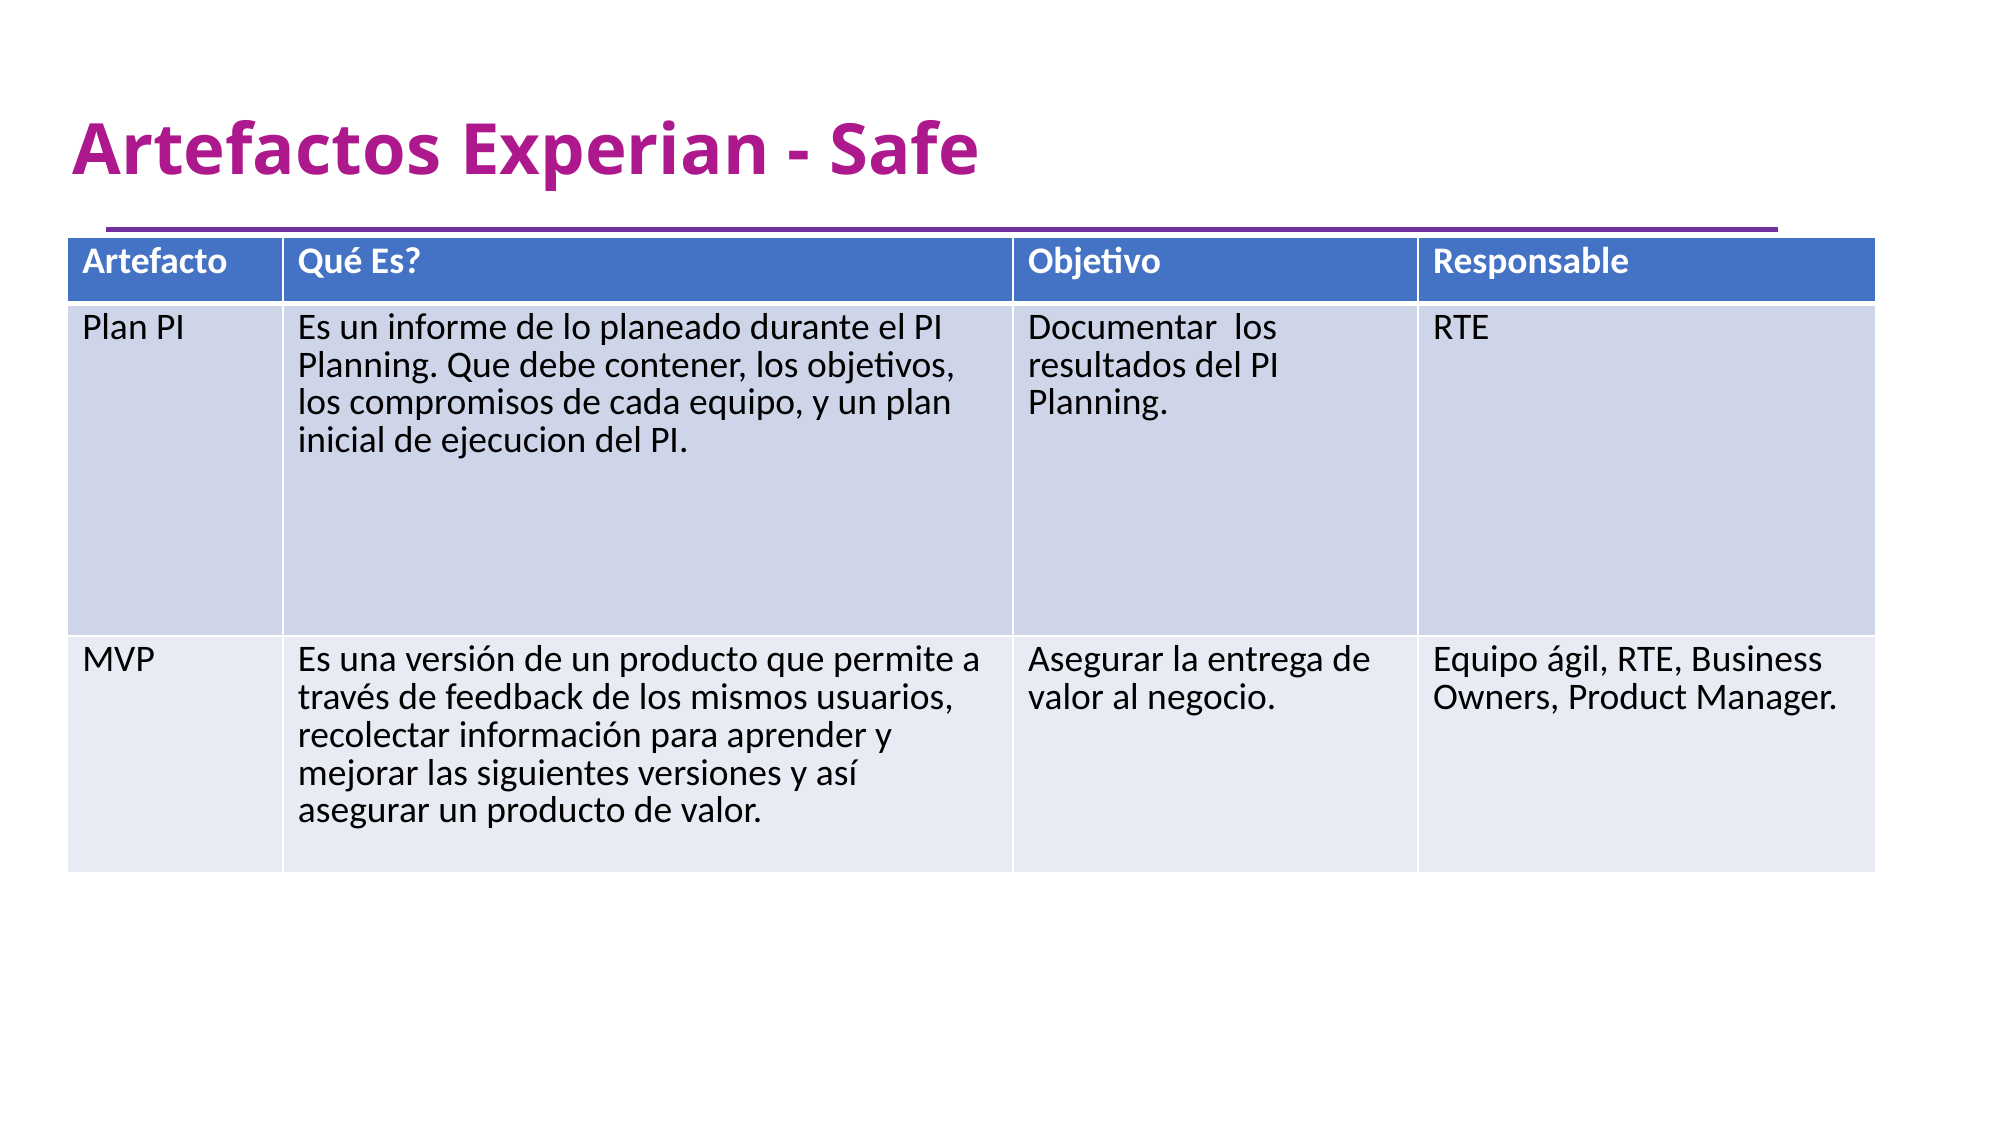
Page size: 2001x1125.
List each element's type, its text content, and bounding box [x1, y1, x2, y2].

table_header Objetivo [1014, 238, 1417, 301]
table_cell Documentar los resultados del PI Planning. [1014, 306, 1417, 635]
table_cell Plan PI [68, 306, 282, 635]
table_cell Asegurar la entrega de valor al negocio. [1014, 637, 1417, 872]
table_cell MVP [68, 637, 282, 872]
table_header Responsable [1419, 238, 1875, 301]
table_cell Es una versión de un producto que permite a través de feedback de los mismos usuarios, recolectar información para aprender y mejorar las siguientes versiones y así asegurar un producto de valor. [284, 637, 1012, 872]
table_header Qué Es? [284, 238, 1012, 301]
table_cell RTE [1419, 306, 1875, 635]
table_cell Equipo ágil, RTE, Business Owners, Product Manager. [1419, 637, 1875, 872]
text_box Artefactos Experian - Safe [57, 105, 1807, 198]
table_cell Es un informe de lo planeado durante el PI Planning. Que debe contener, los objetivos, los compromisos de cada equipo, y un plan inicial de ejecucion del PI. [284, 306, 1012, 635]
table_header Artefacto [68, 238, 282, 301]
title [56, 23, 1782, 241]
